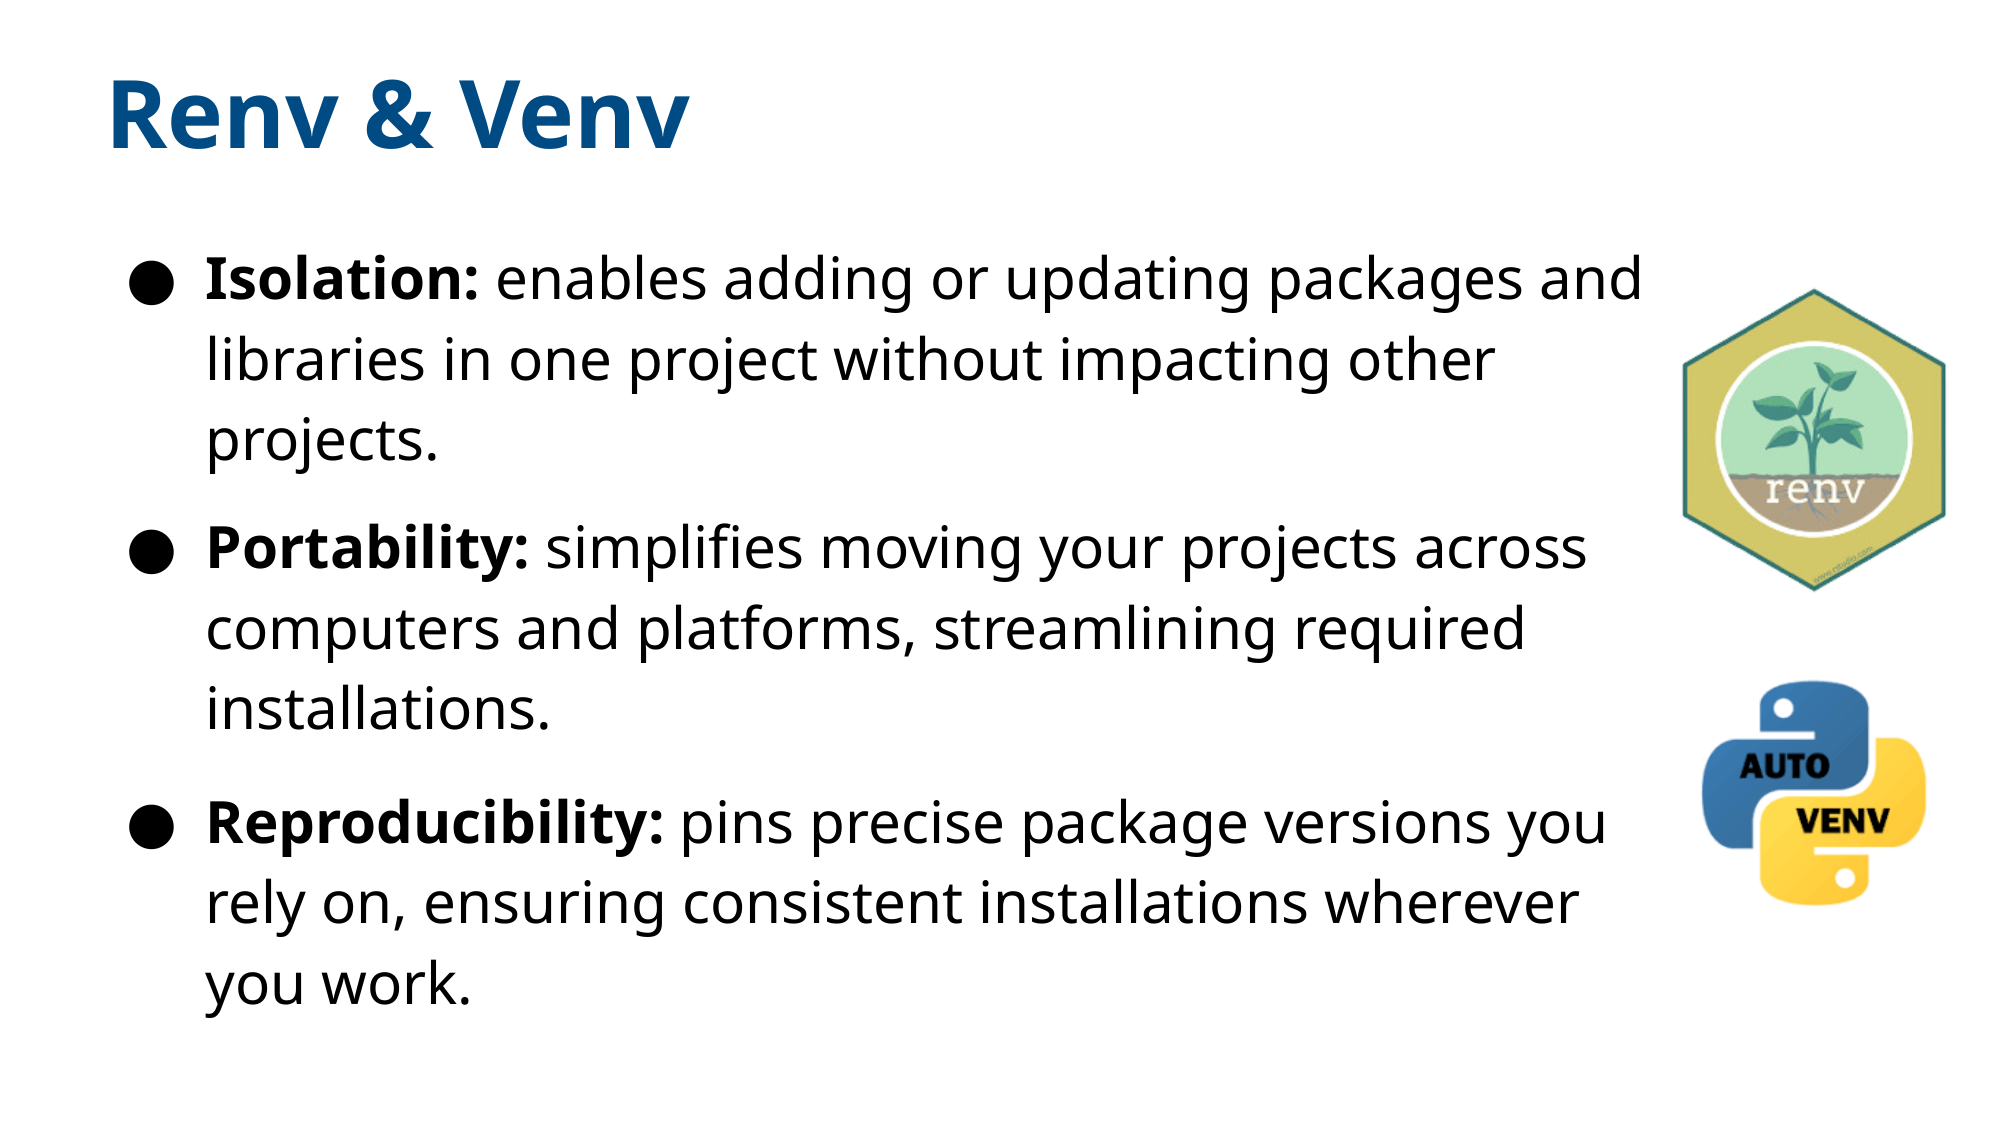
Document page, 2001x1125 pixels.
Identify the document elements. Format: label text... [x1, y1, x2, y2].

text_box Renv & Venv [85, 33, 1851, 188]
picture [1659, 637, 1969, 946]
text_box Isolation: enables adding or updating packages and libraries in one project without impacting other projects. Portability: simplifies moving your projects across computers and platforms, streamlining required installations. Reproducibility: pins precise package versions you rely on, ensuring consistent installations wherever you work. [85, 211, 1684, 981]
picture [1649, 270, 1979, 600]
